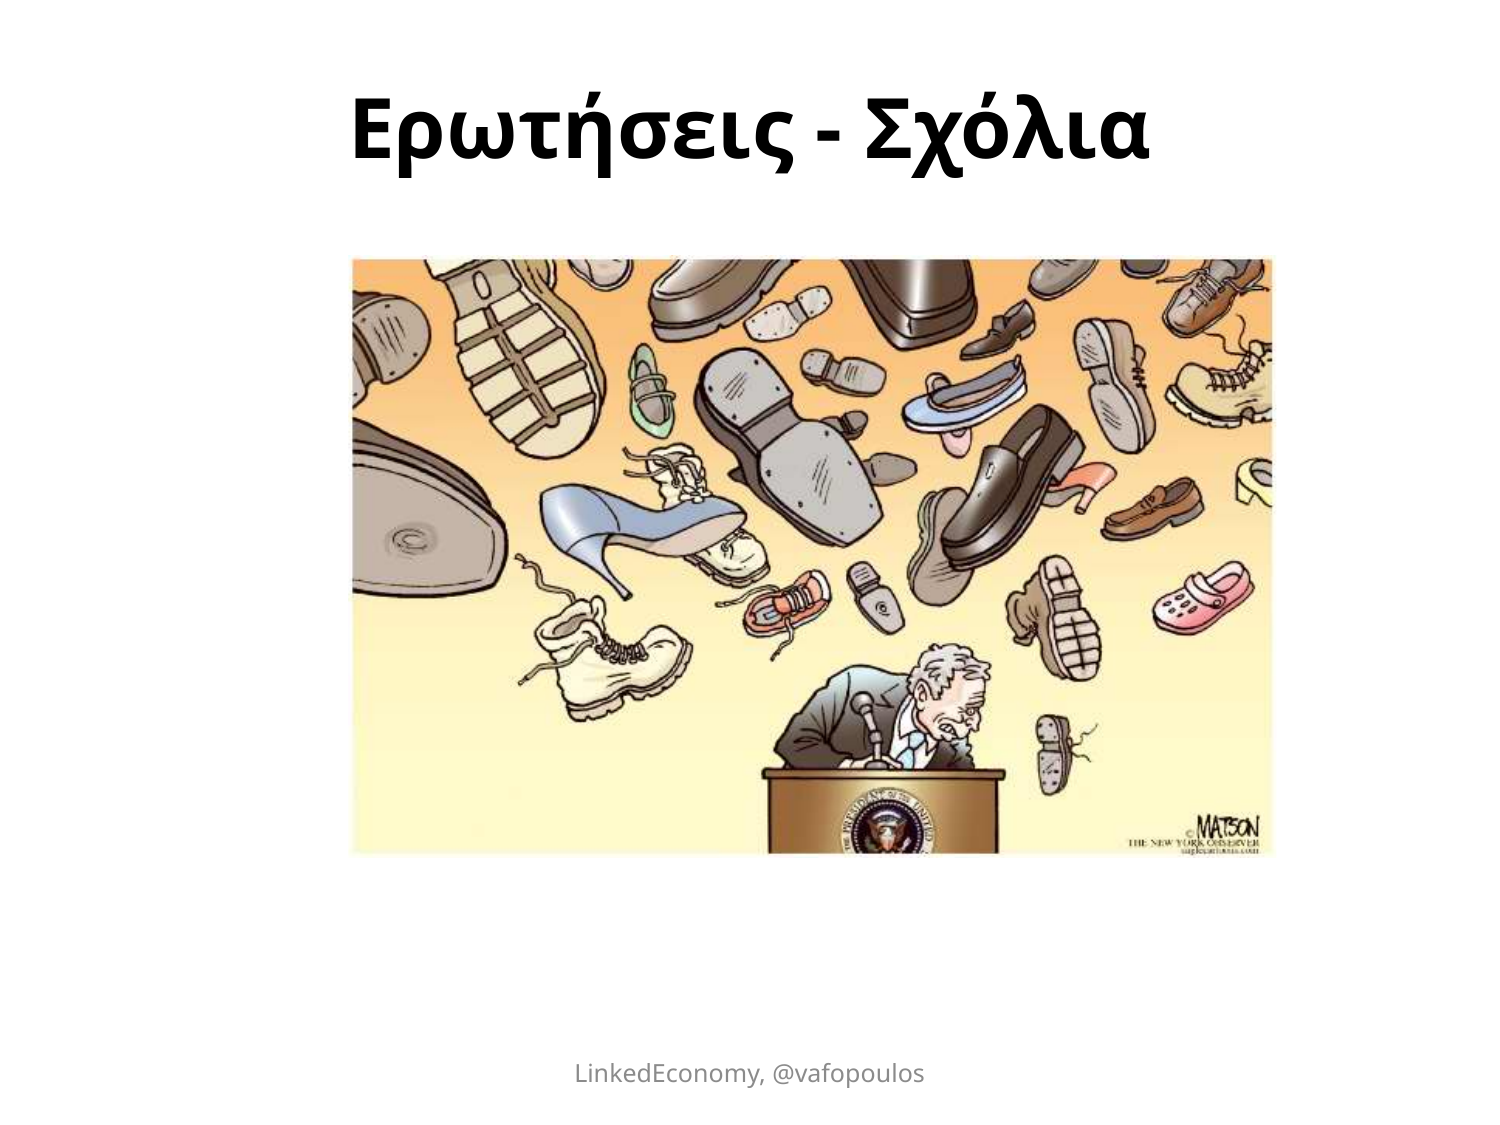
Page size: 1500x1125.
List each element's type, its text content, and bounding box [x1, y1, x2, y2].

footer LinkedEconomy, @vafopoulos [512, 1042, 988, 1103]
title Ερωτήσεις - Σχόλια [147, 66, 1353, 185]
picture [348, 255, 1277, 858]
